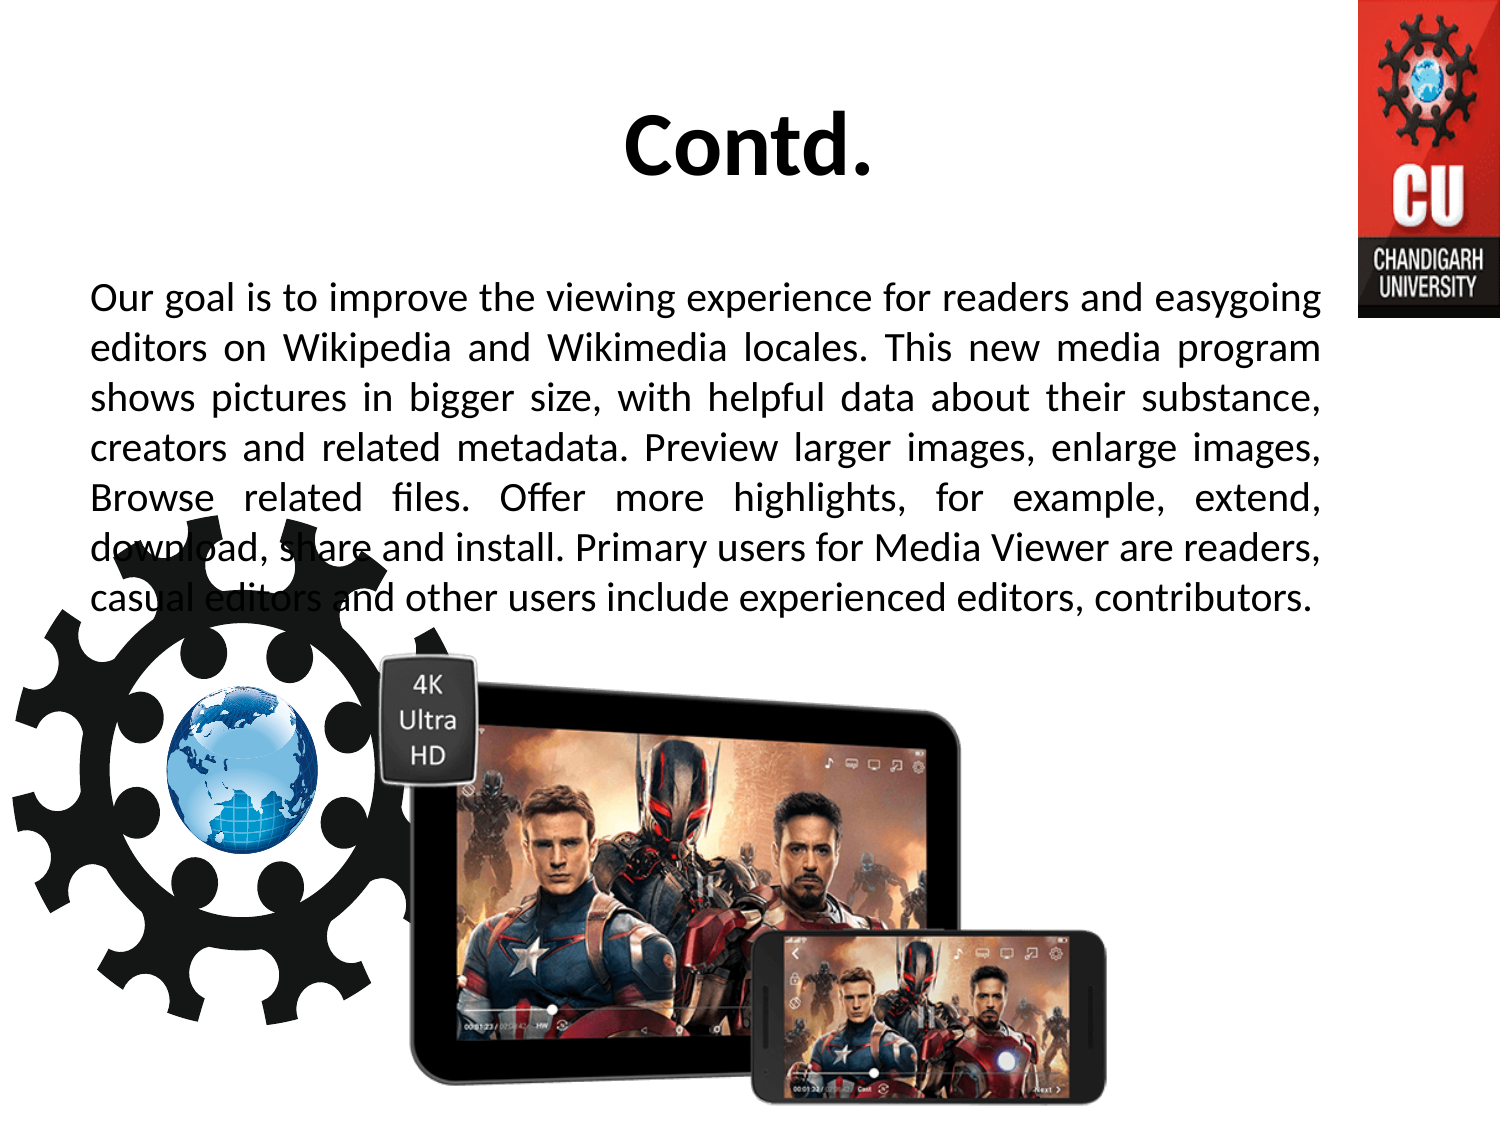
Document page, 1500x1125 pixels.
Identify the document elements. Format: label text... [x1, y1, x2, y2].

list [370, 649, 1113, 1113]
list Our goal is to improve the viewing experience for readers and easygoing editors on Wikipedia and Wikimedia locales. This new media program shows pictures in bigger size, with helpful data about their substance, creators and related metadata. Preview larger images, enlarge images, Browse related files. Offer more highlights, for example, extend, download, share and install. Primary users for Media Viewer are readers, casual editors and other users include experienced editors, contributors. [75, 262, 1338, 638]
picture [1357, 0, 1500, 318]
title Contd. [75, 45, 1352, 233]
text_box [9, 511, 476, 1029]
